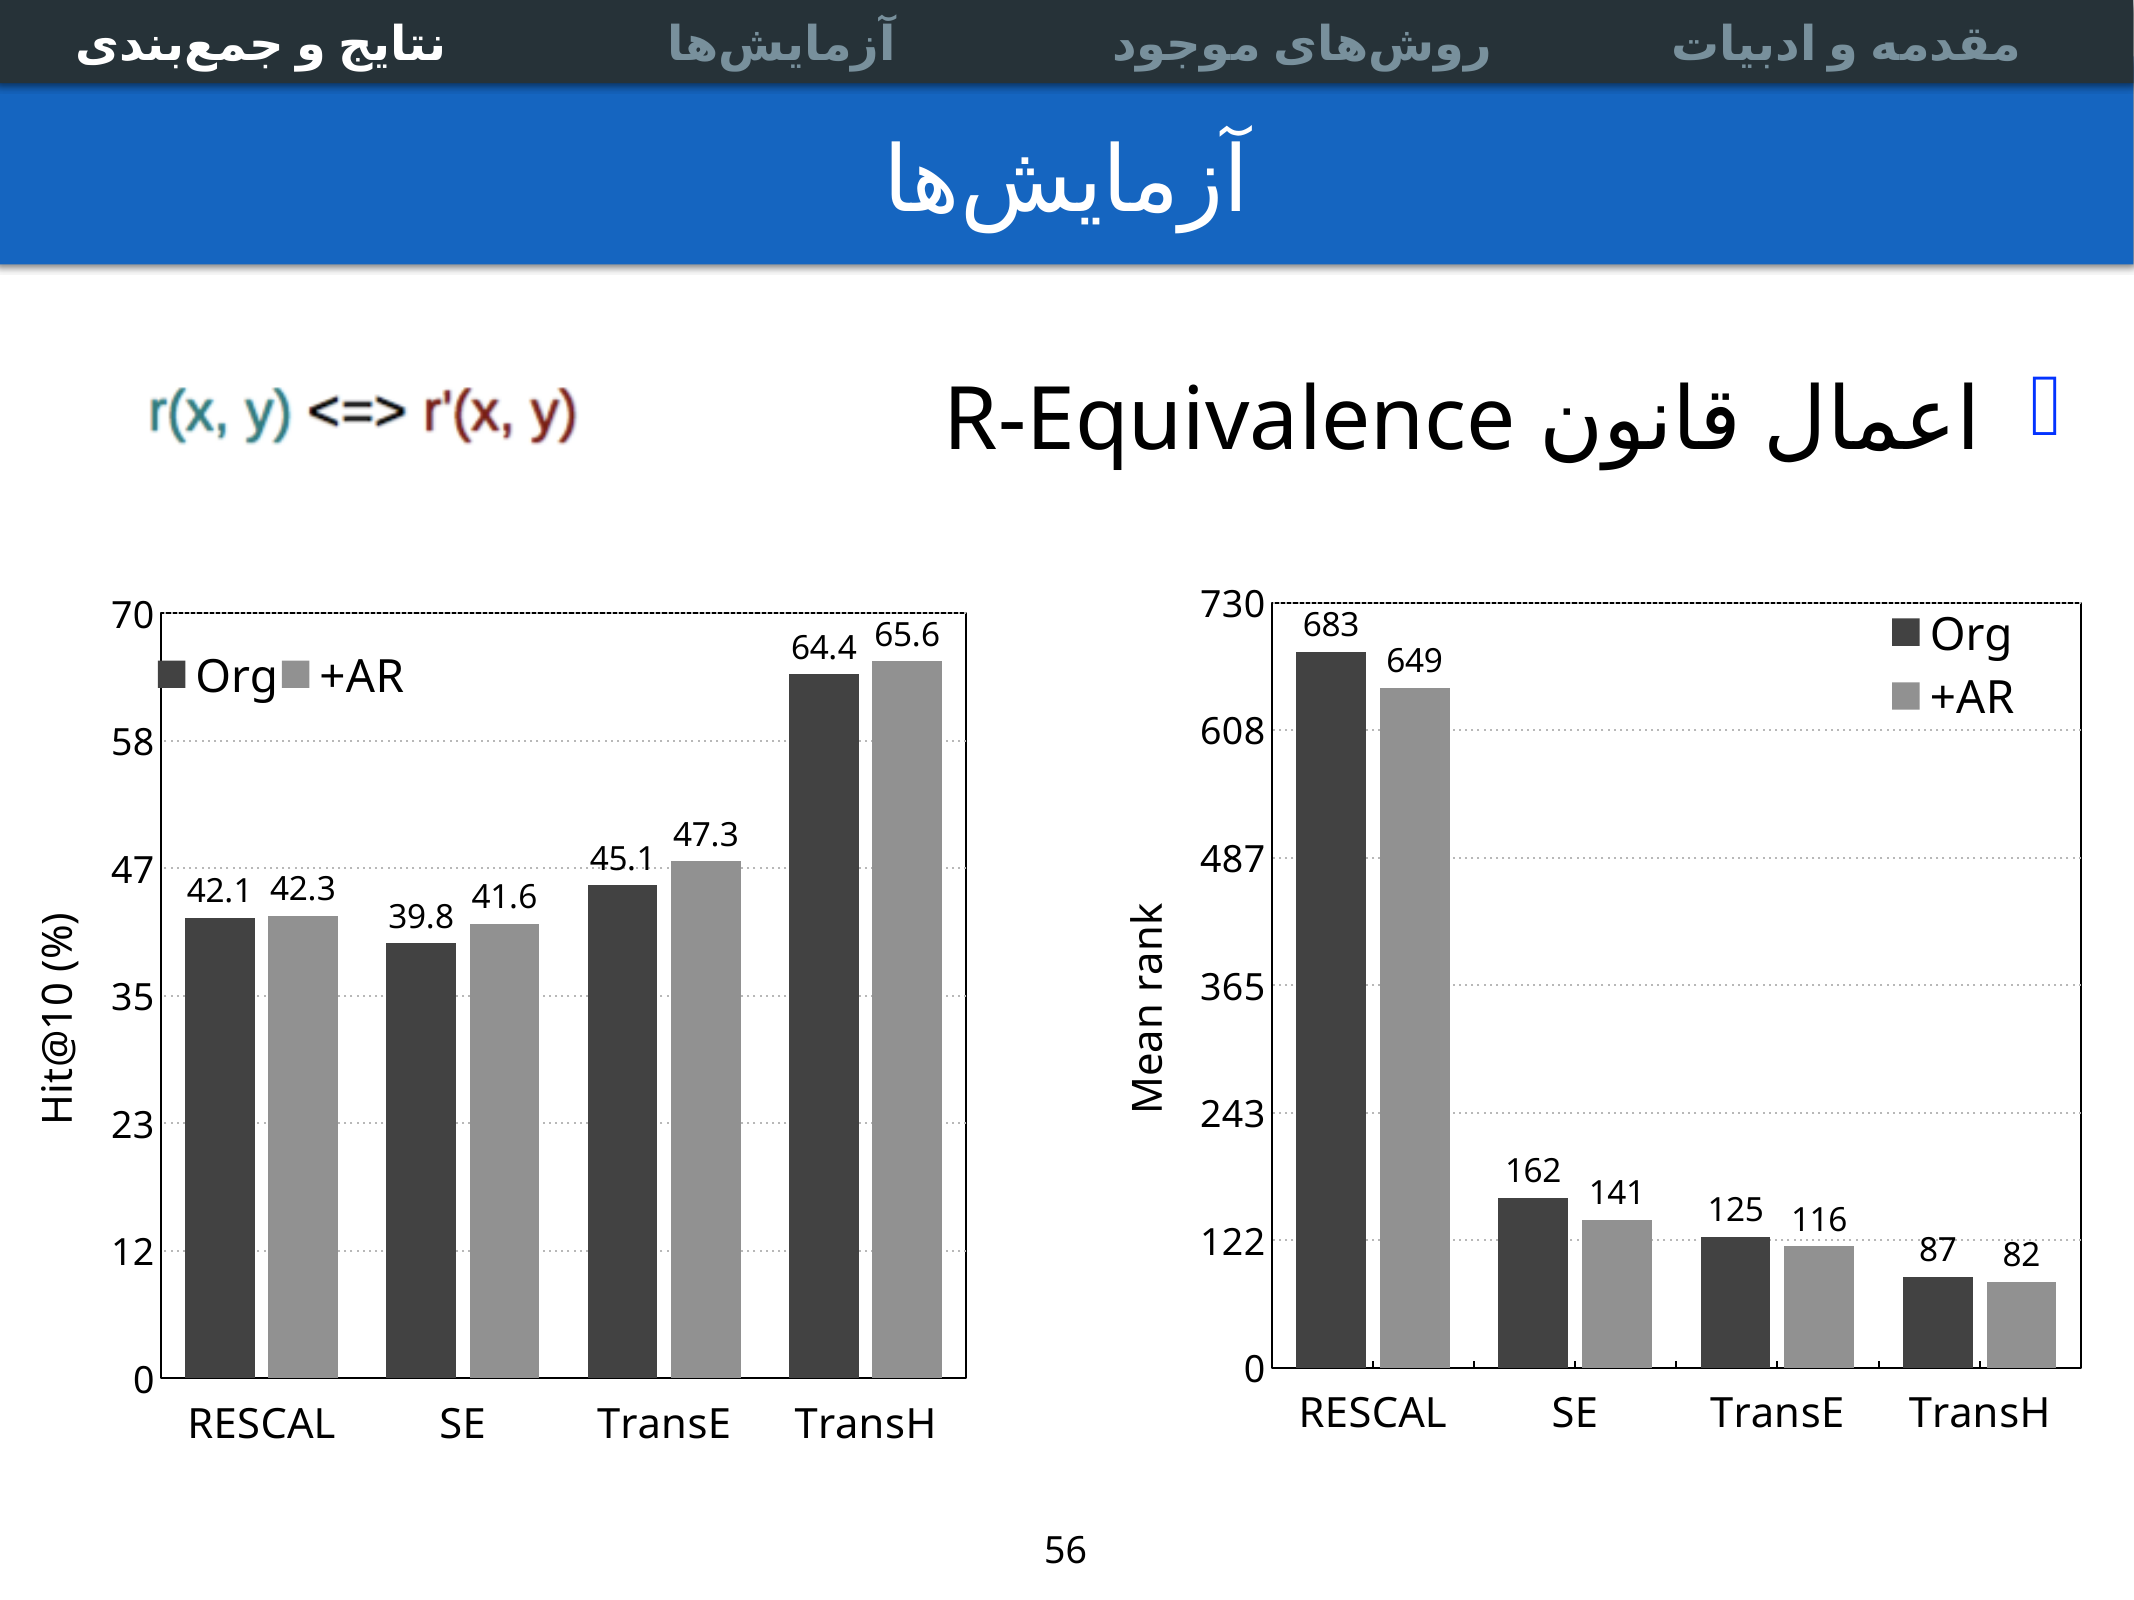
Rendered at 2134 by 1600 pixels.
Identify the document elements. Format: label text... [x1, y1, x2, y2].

slide_number 56 [1034, 1517, 1097, 1581]
chart [1103, 552, 2128, 1451]
text_box روش‌های موجود [1041, 4, 1561, 79]
title آزمایش‌ها [155, 83, 1978, 267]
picture [130, 379, 586, 450]
text_box مقدمه و ادبیات [1561, 4, 2132, 79]
text_box آزمایش‌ها [521, 4, 1041, 79]
text_box اعمال قانون R-Equivalence [672, 353, 2071, 476]
text_box نتایج و جمع‌بندی [1, 4, 521, 79]
chart [13, 562, 972, 1458]
